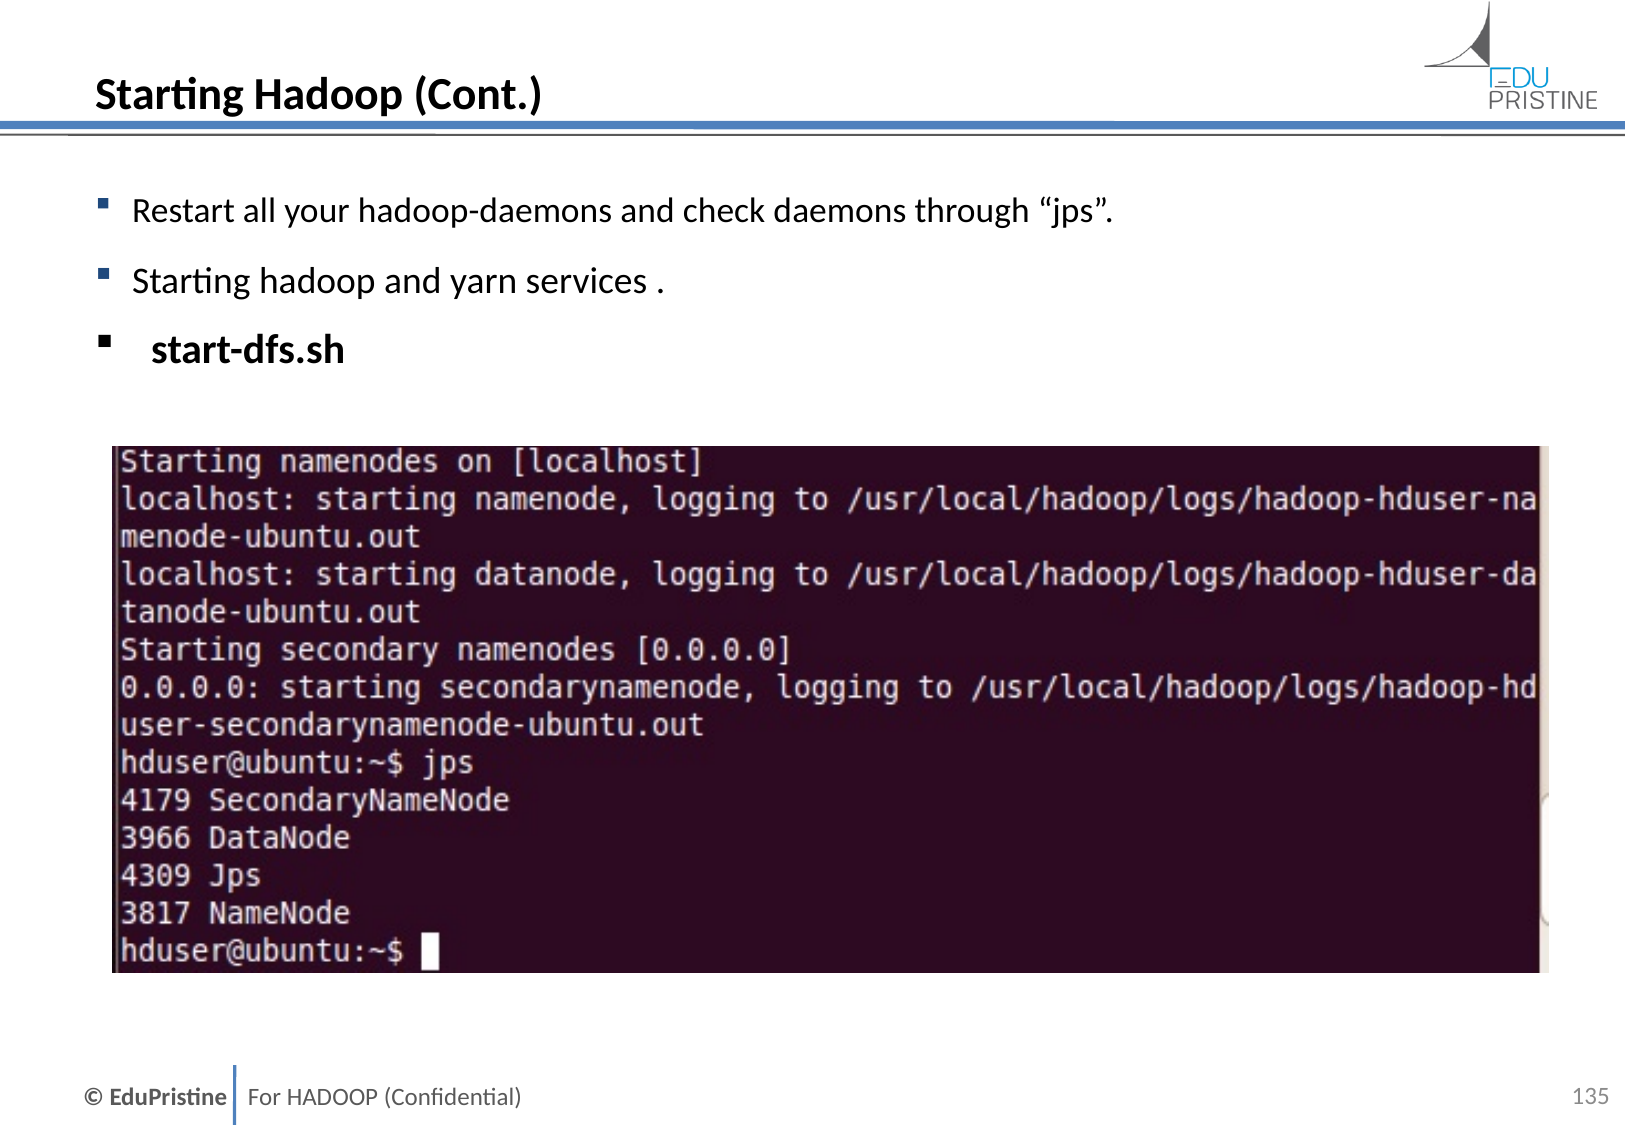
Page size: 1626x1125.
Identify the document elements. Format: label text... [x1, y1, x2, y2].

picture [112, 445, 1549, 973]
picture [1424, 1, 1597, 109]
title Starting Hadoop (Cont.) [87, 10, 1416, 126]
slide_number 134 [1543, 1065, 1625, 1125]
list Restart all your hadoop-daemons and check daemons through “jps”. Starting hadoop and yarn services . start-dfs.sh [87, 179, 1550, 1007]
